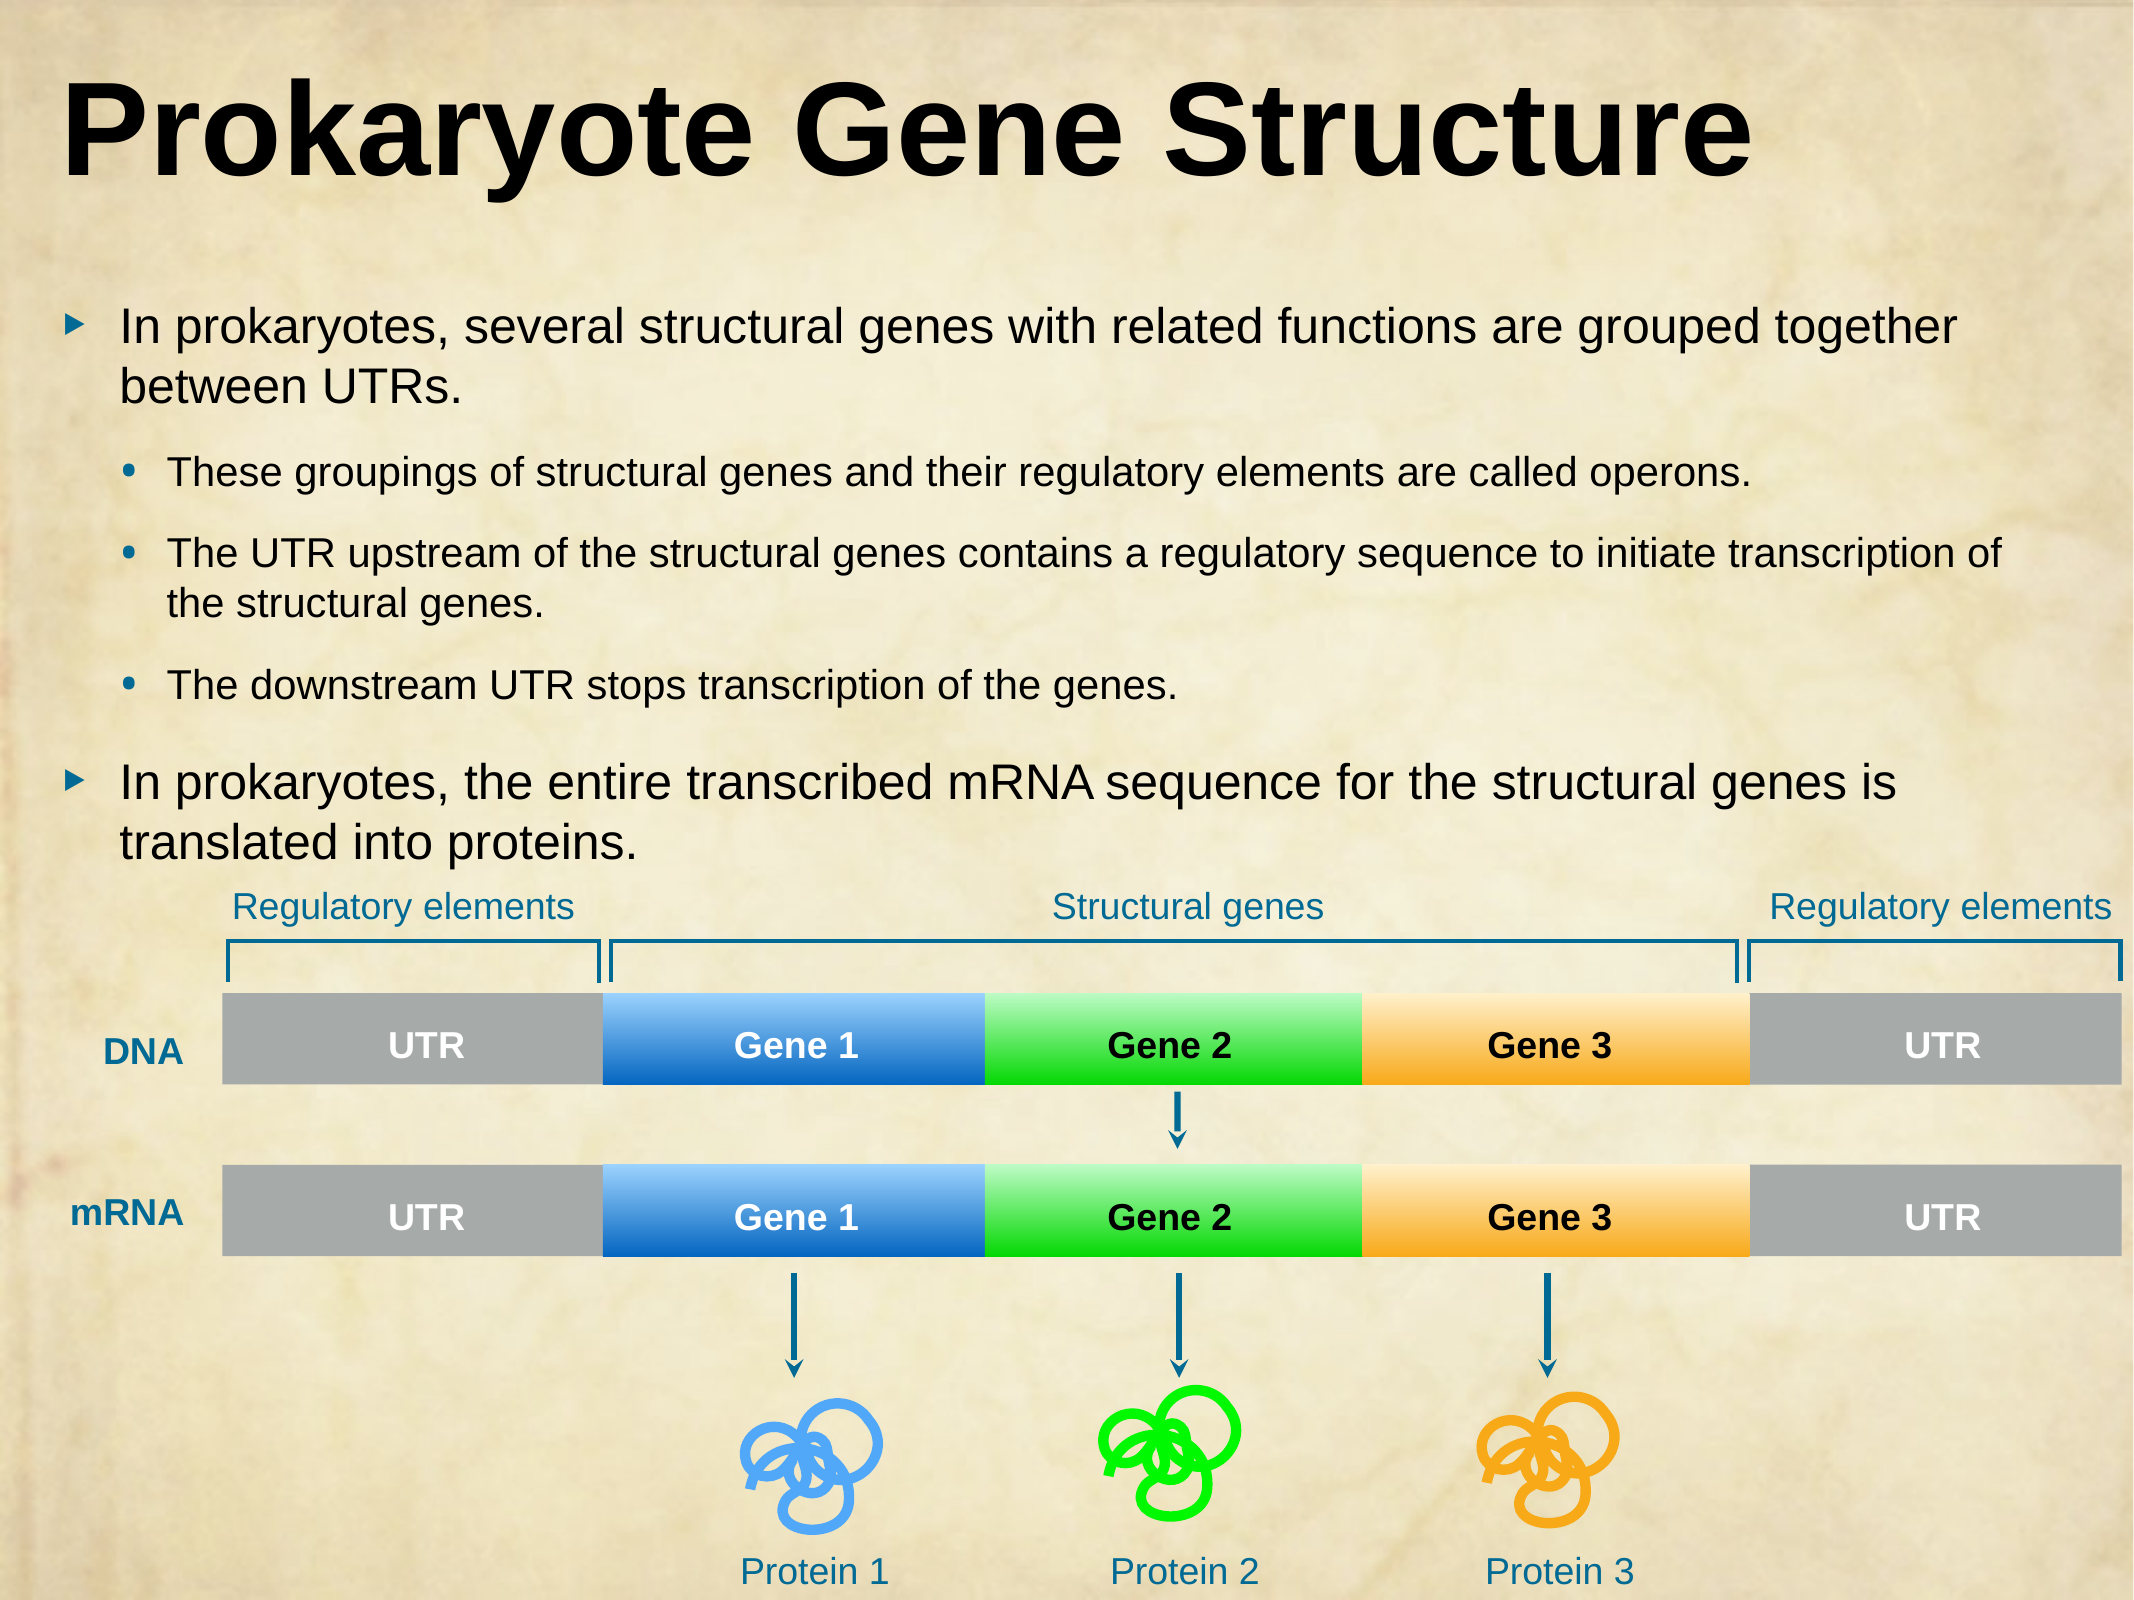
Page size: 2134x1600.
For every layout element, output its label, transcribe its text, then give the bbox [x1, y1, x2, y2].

list In prokaryotes, several structural genes with related functions are grouped together between UTRs. These groupings of structural genes and their regulatory elements are called operons. The UTR upstream of the structural genes contains a regulatory sequence to initiate transcription of the structural genes. The downstream UTR stops transcription of the genes. In prokaryotes, the entire transcribed mRNA sequence for the structural genes is translated into proteins. [59, 293, 2062, 857]
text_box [41, 874, 2123, 1599]
title Prokaryote Gene Structure [59, 59, 2061, 234]
picture [0, 0, 2134, 1600]
